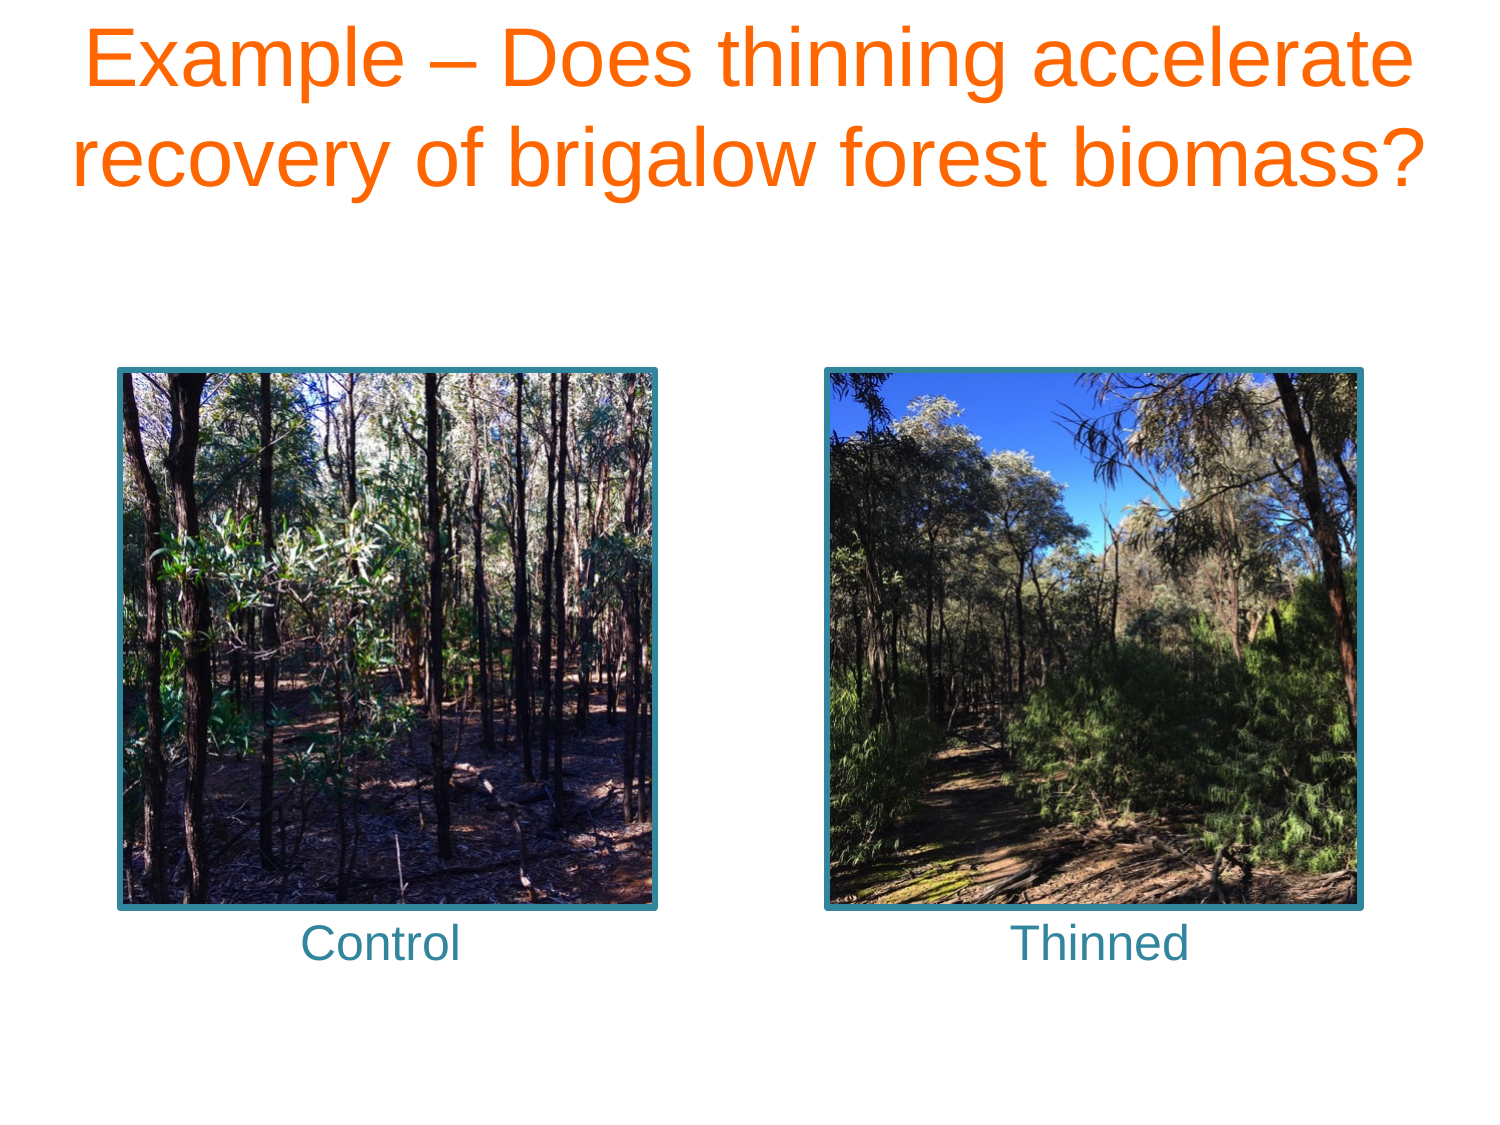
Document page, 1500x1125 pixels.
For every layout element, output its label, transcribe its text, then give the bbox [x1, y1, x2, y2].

text_box Thinned [994, 912, 1205, 978]
text_box Example – Does thinning accelerate recovery of brigalow forest biomass? [0, 8, 1500, 197]
text_box Control [285, 912, 476, 978]
picture [829, 372, 1358, 905]
picture [122, 372, 652, 905]
